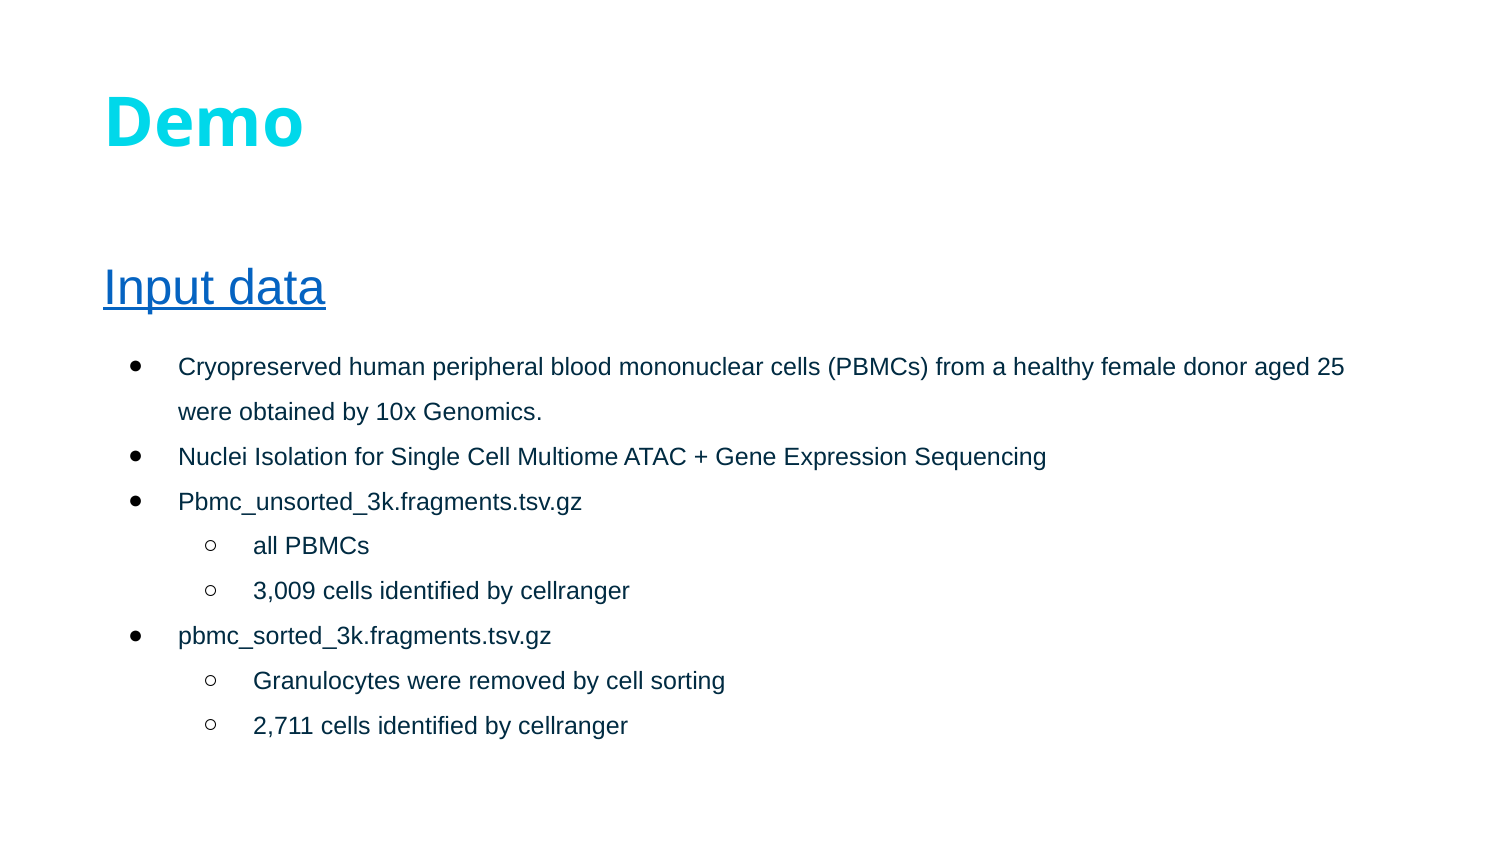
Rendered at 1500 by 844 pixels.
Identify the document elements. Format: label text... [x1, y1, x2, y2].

list Input data Cryopreserved human peripheral blood mononuclear cells (PBMCs) from a healthy female donor aged 25 were obtained by 10x Genomics. Nuclei Isolation for Single Cell Multiome ATAC + Gene Expression Sequencing Pbmc_unsorted_3k.fragments.tsv.gz all PBMCs 3,009 cells identified by cellranger pbmc_sorted_3k.fragments.tsv.gz Granulocytes were removed by cell sorting 2,711 cells identified by cellranger [103, 224, 1397, 760]
title Demo [103, 87, 1397, 208]
